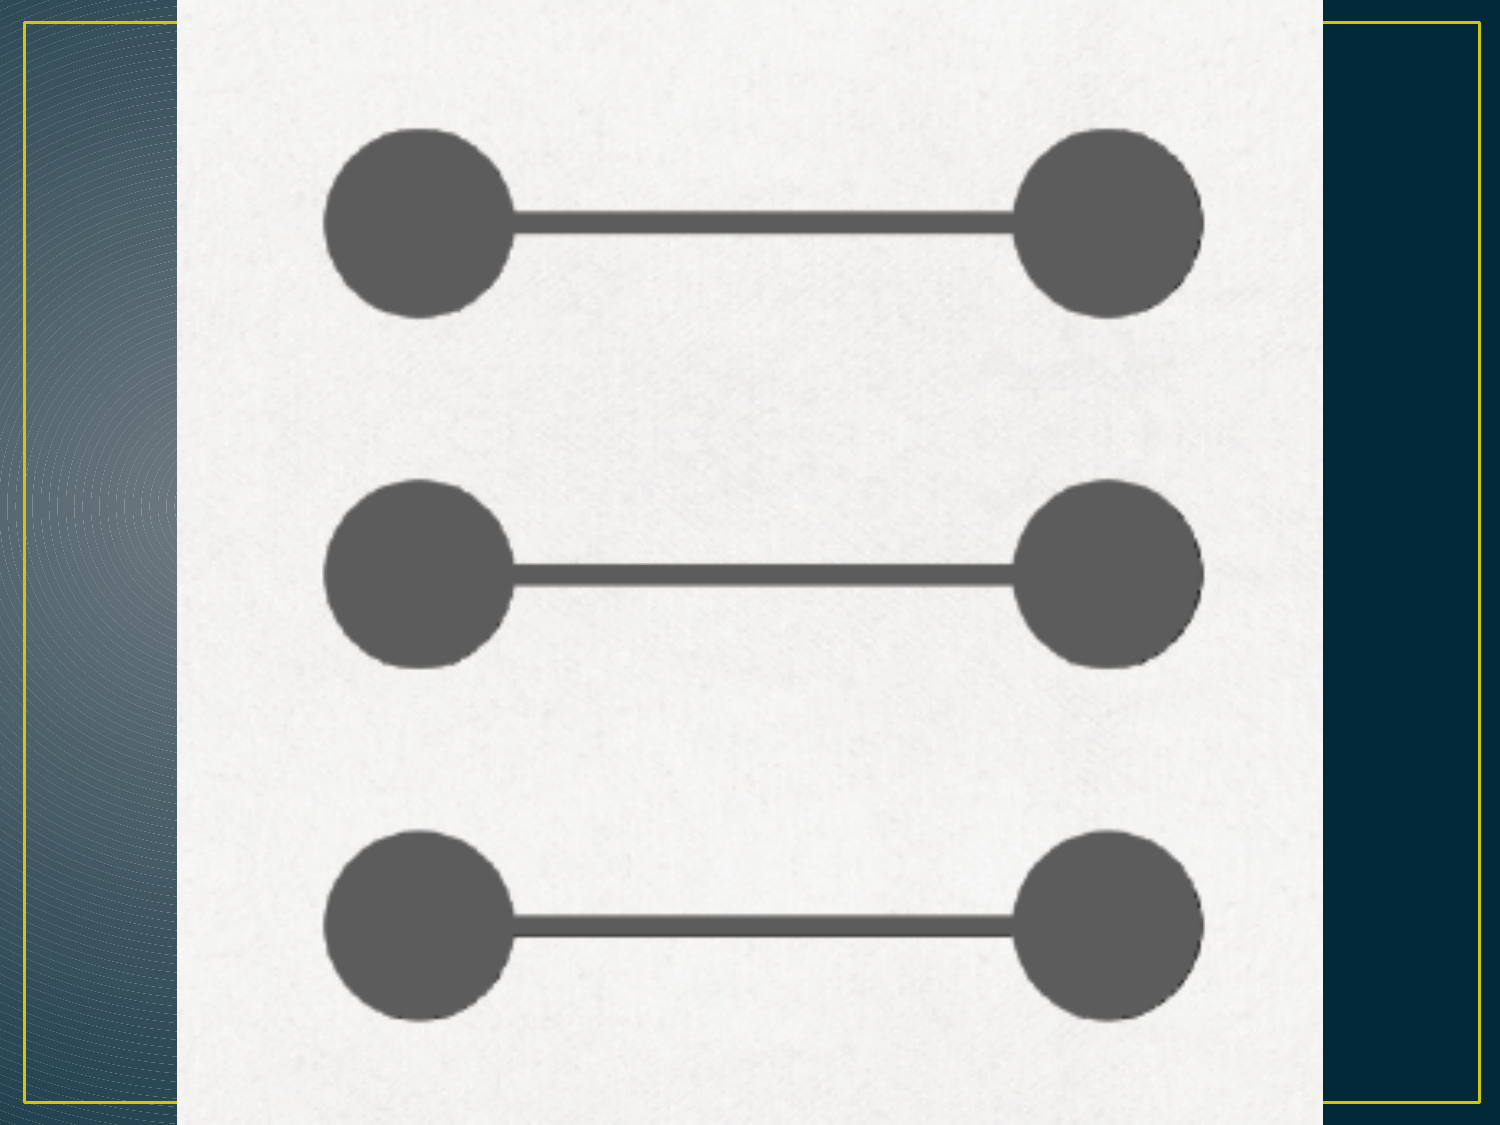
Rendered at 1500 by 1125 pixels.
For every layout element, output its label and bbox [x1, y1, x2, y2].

picture [177, 0, 1323, 1125]
